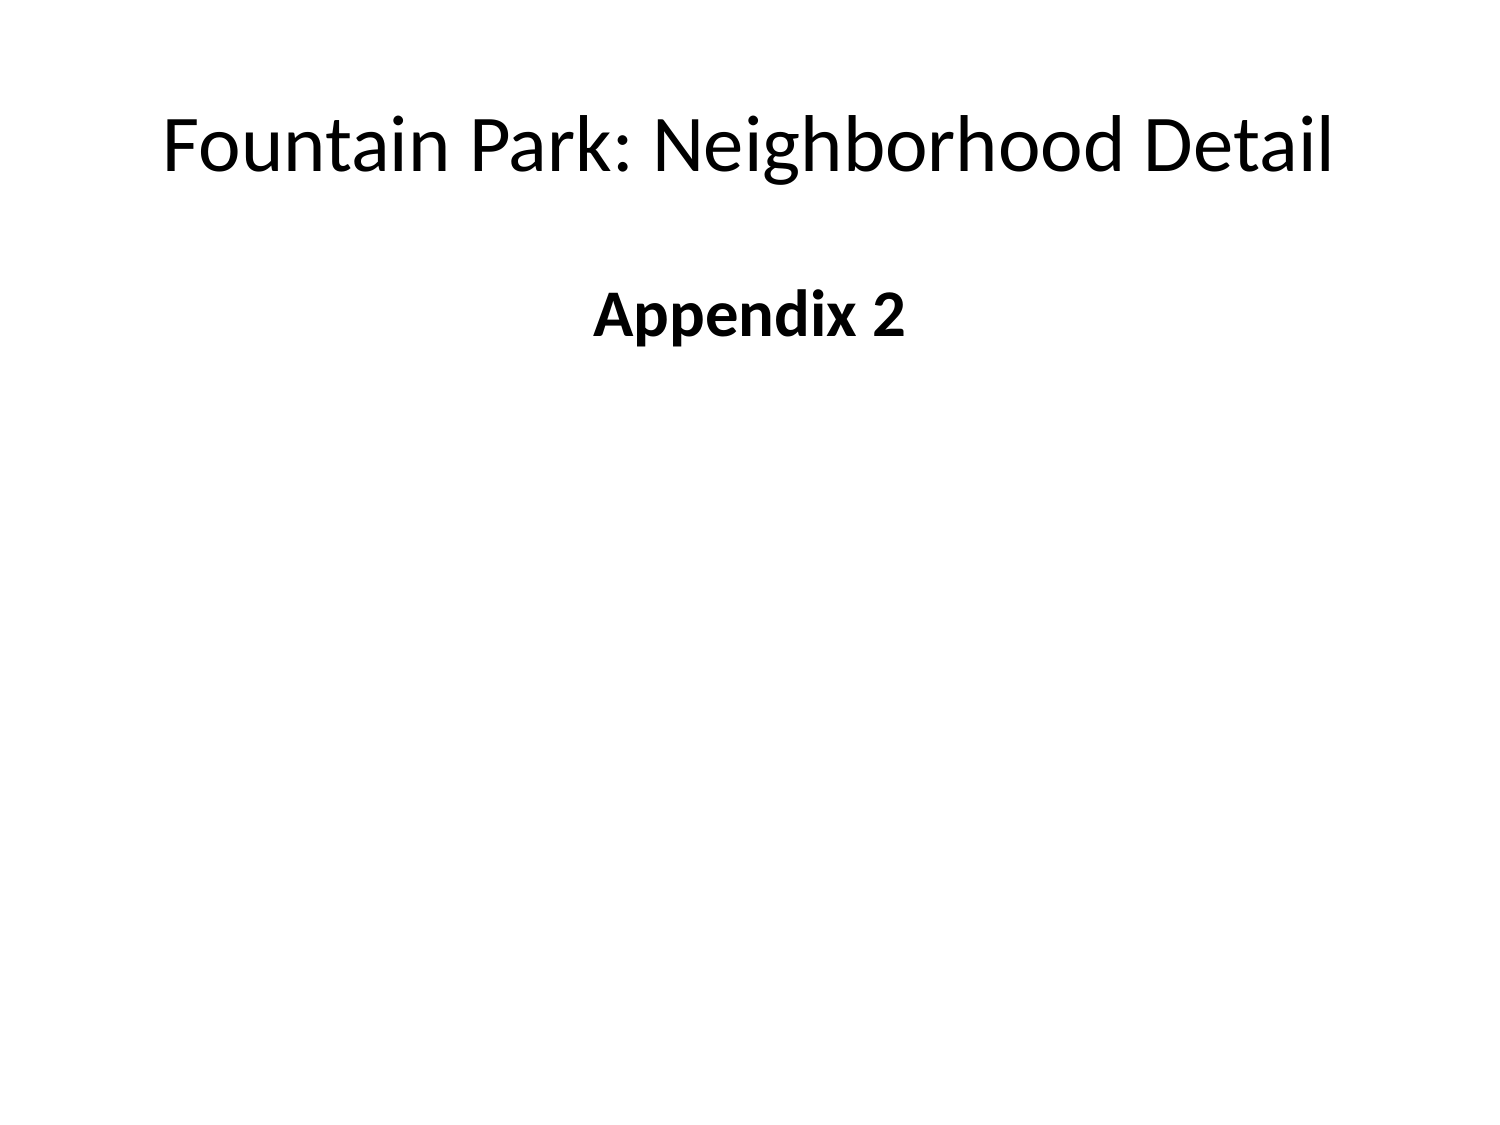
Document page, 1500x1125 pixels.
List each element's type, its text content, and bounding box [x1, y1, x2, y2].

list Appendix 2 [75, 262, 1425, 1005]
title Fountain Park: Neighborhood Detail [75, 45, 1425, 233]
